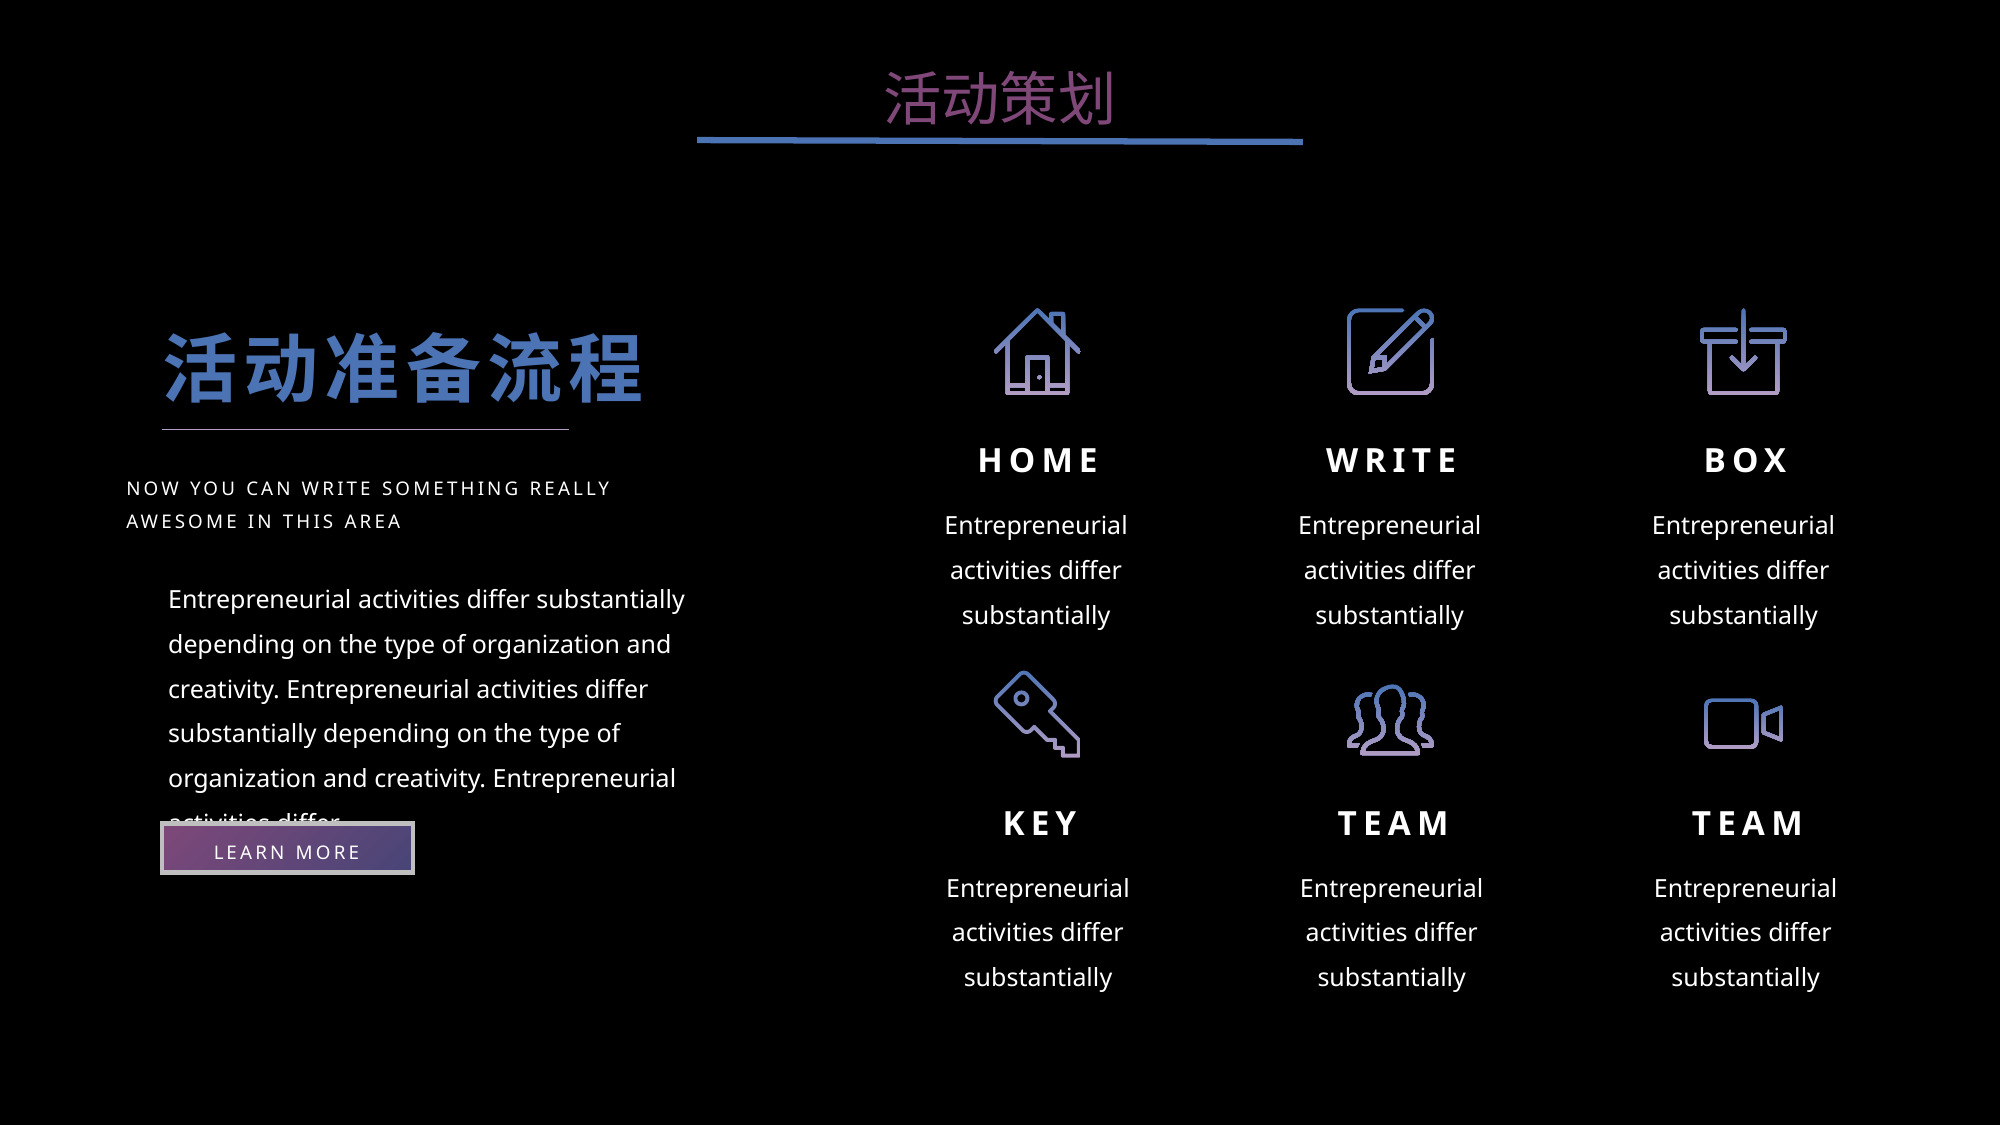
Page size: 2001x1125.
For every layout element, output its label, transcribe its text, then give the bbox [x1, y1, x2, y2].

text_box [1604, 794, 1888, 956]
text_box [1704, 698, 1759, 749]
text_box [1729, 308, 1758, 372]
text_box 活动策划 [868, 54, 1132, 140]
text_box [1761, 705, 1784, 742]
text_box [993, 308, 1081, 396]
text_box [894, 432, 1178, 594]
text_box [1248, 432, 1532, 594]
text_box [1408, 692, 1434, 748]
text_box [1347, 308, 1435, 396]
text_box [1250, 794, 1534, 956]
text_box [1700, 327, 1788, 396]
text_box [1602, 432, 1886, 594]
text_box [896, 794, 1180, 956]
text_box [1360, 684, 1420, 756]
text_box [147, 313, 779, 873]
text_box [1346, 692, 1373, 748]
text_box [993, 670, 1081, 758]
